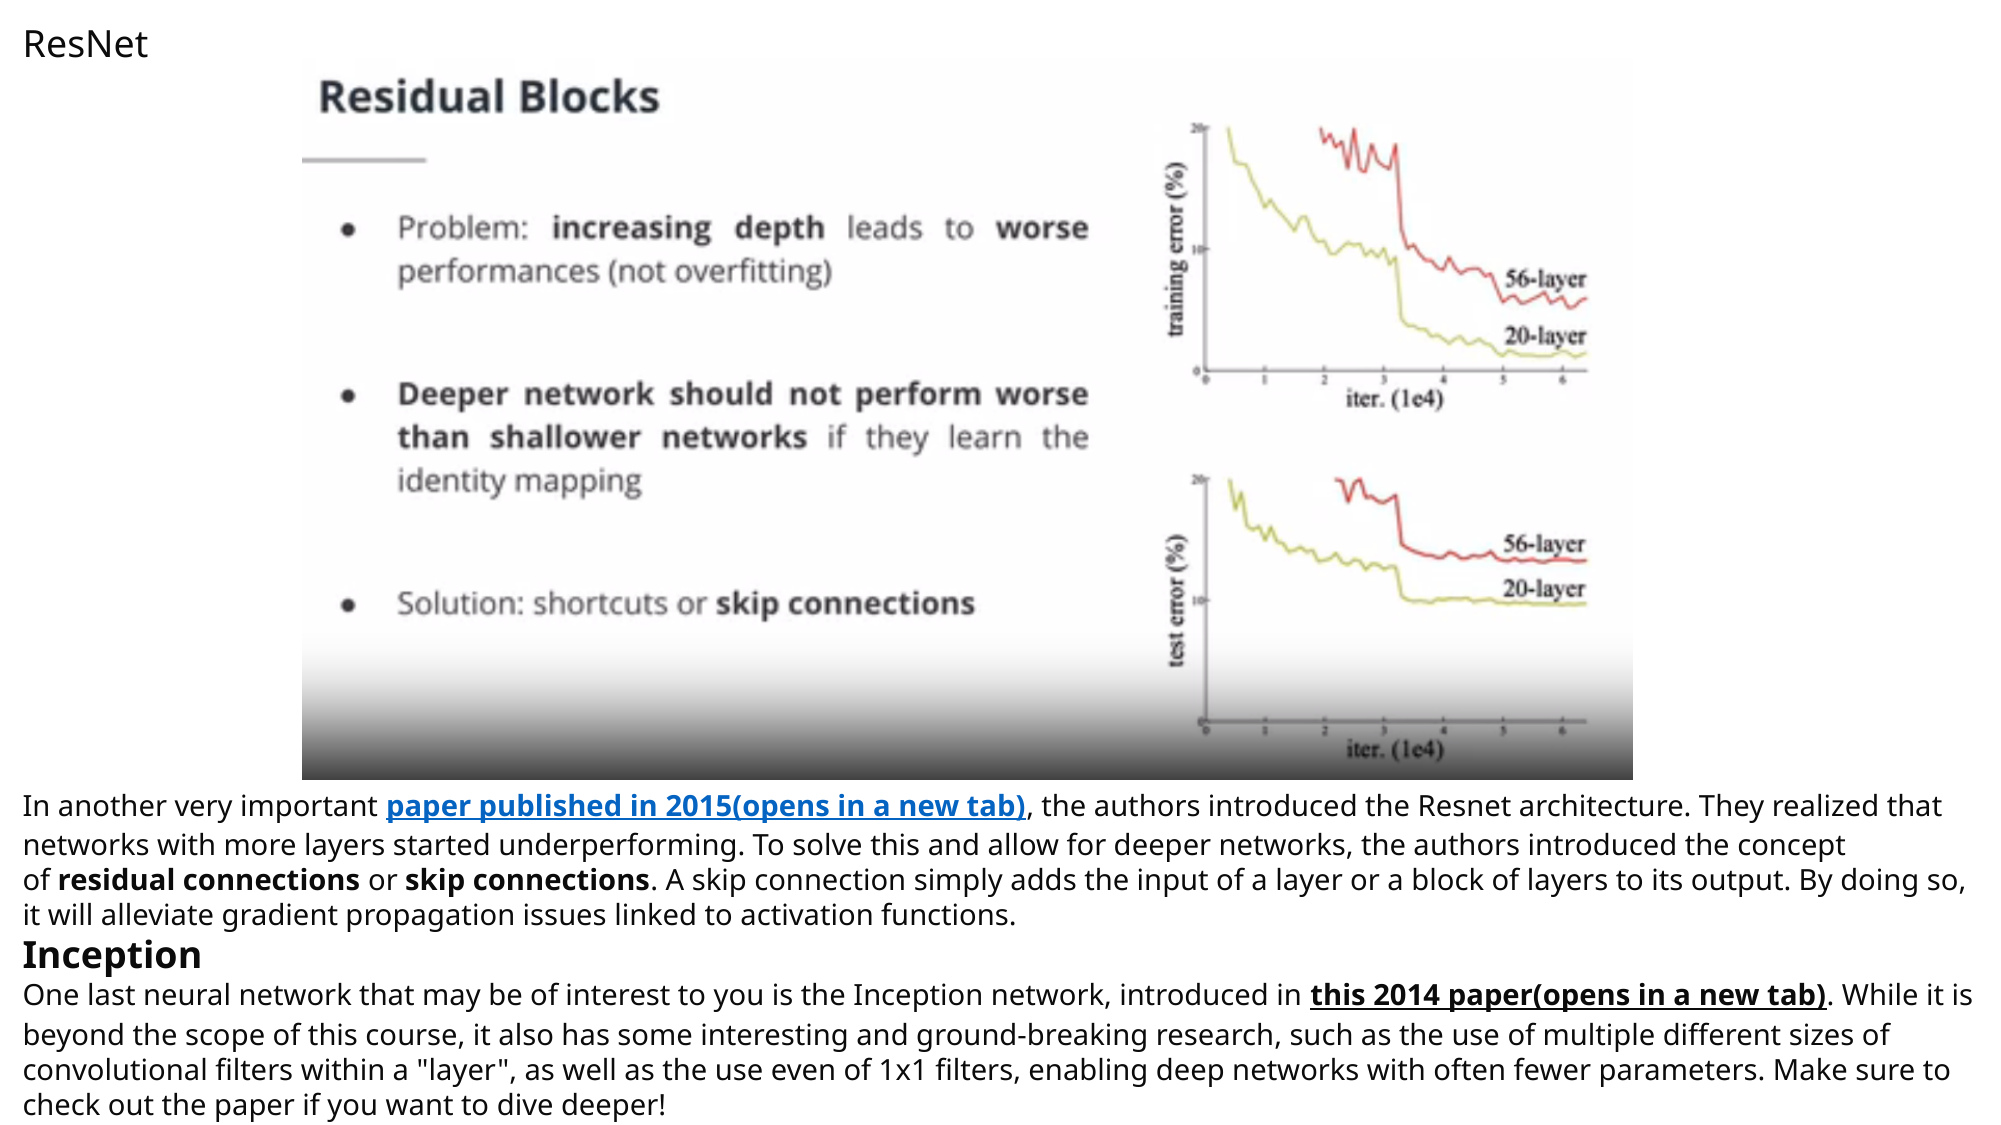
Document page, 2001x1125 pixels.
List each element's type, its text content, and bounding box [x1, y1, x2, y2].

picture [302, 58, 1633, 780]
text_box In another very important paper published in 2015(opens in a new tab), the authors introduced the Resnet architecture. They realized that networks with more layers started underperforming. To solve this and allow for deeper networks, the authors introduced the concept of residual connections or skip connections. A skip connection simply adds the input of a layer or a block of layers to its output. By doing so, it will alleviate gradient propagation issues linked to activation functions. Inception One last neural network that may be of interest to you is the Inception network, introduced in this 2014 paper(opens in a new tab). While it is beyond the scope of this course, it also has some interesting and ground-breaking research, such as the use of multiple different sizes of convolutional filters within a "layer", as well as the use even of 1x1 filters, enabling deep networks with often fewer parameters. Make sure to check out the paper if you want to dive deeper! [7, 779, 1993, 1125]
text_box ResNet [7, 12, 164, 72]
